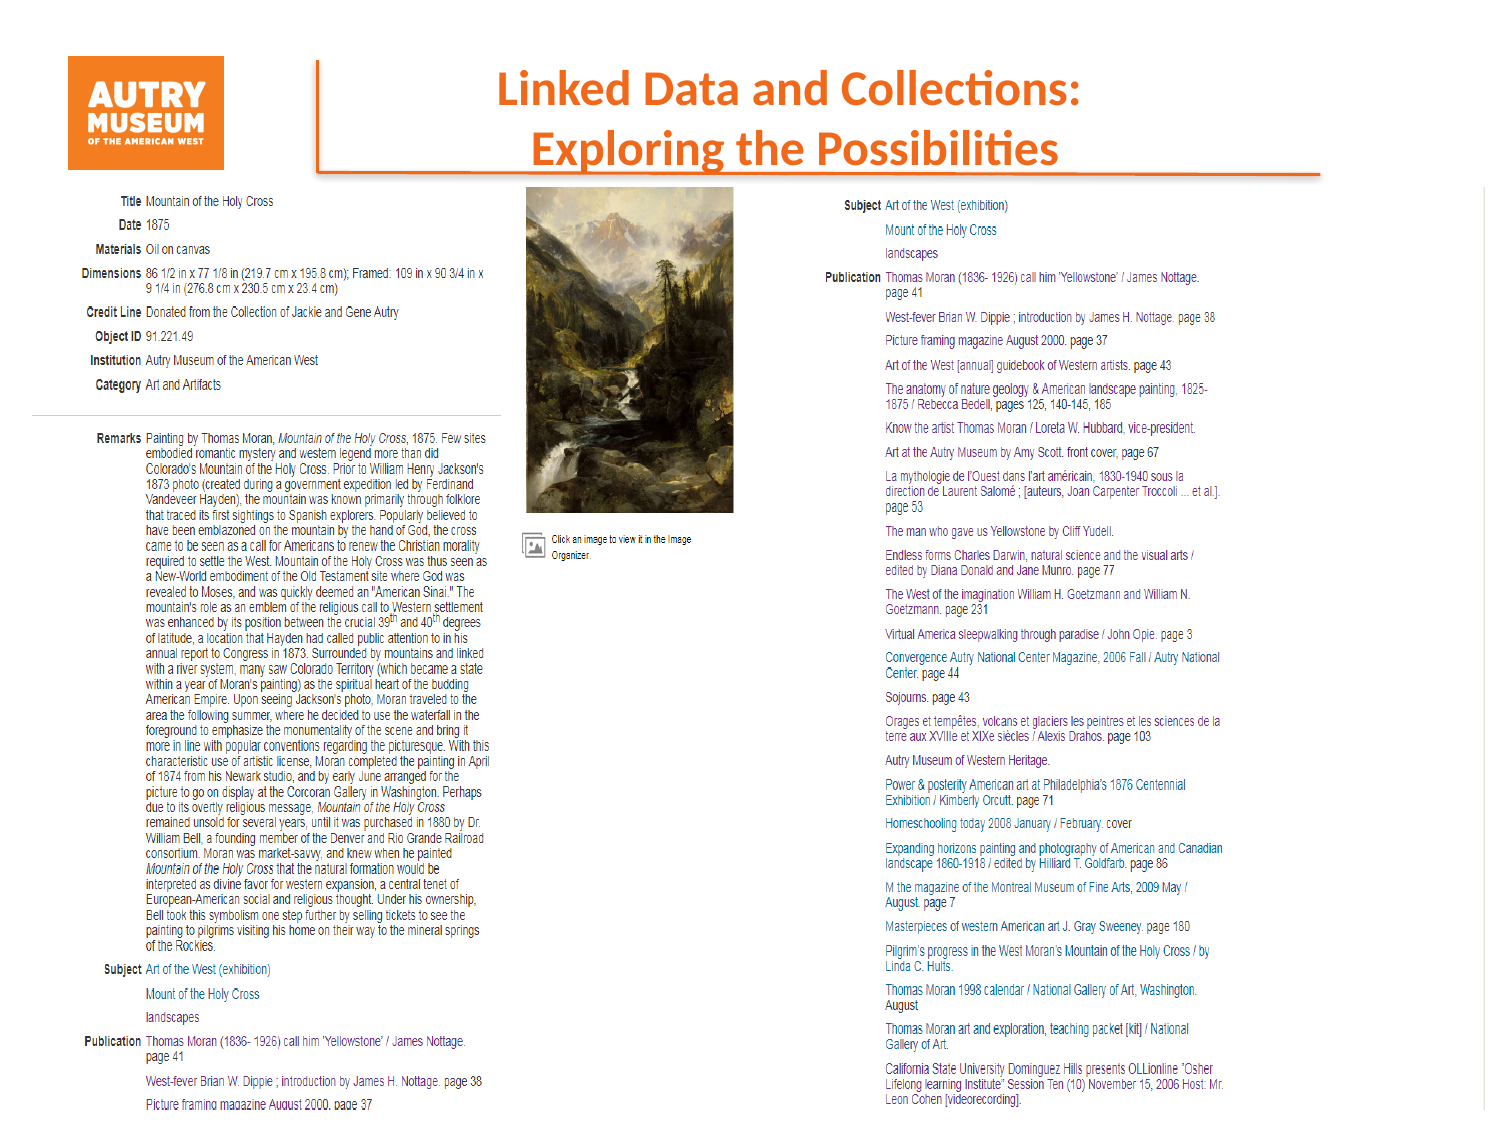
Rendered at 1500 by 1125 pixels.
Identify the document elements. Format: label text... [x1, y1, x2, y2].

title Linked Data and Collections: Exploring the Possibilities [348, 61, 1243, 169]
picture [68, 56, 225, 170]
picture [14, 187, 746, 1111]
picture [754, 187, 1486, 1111]
